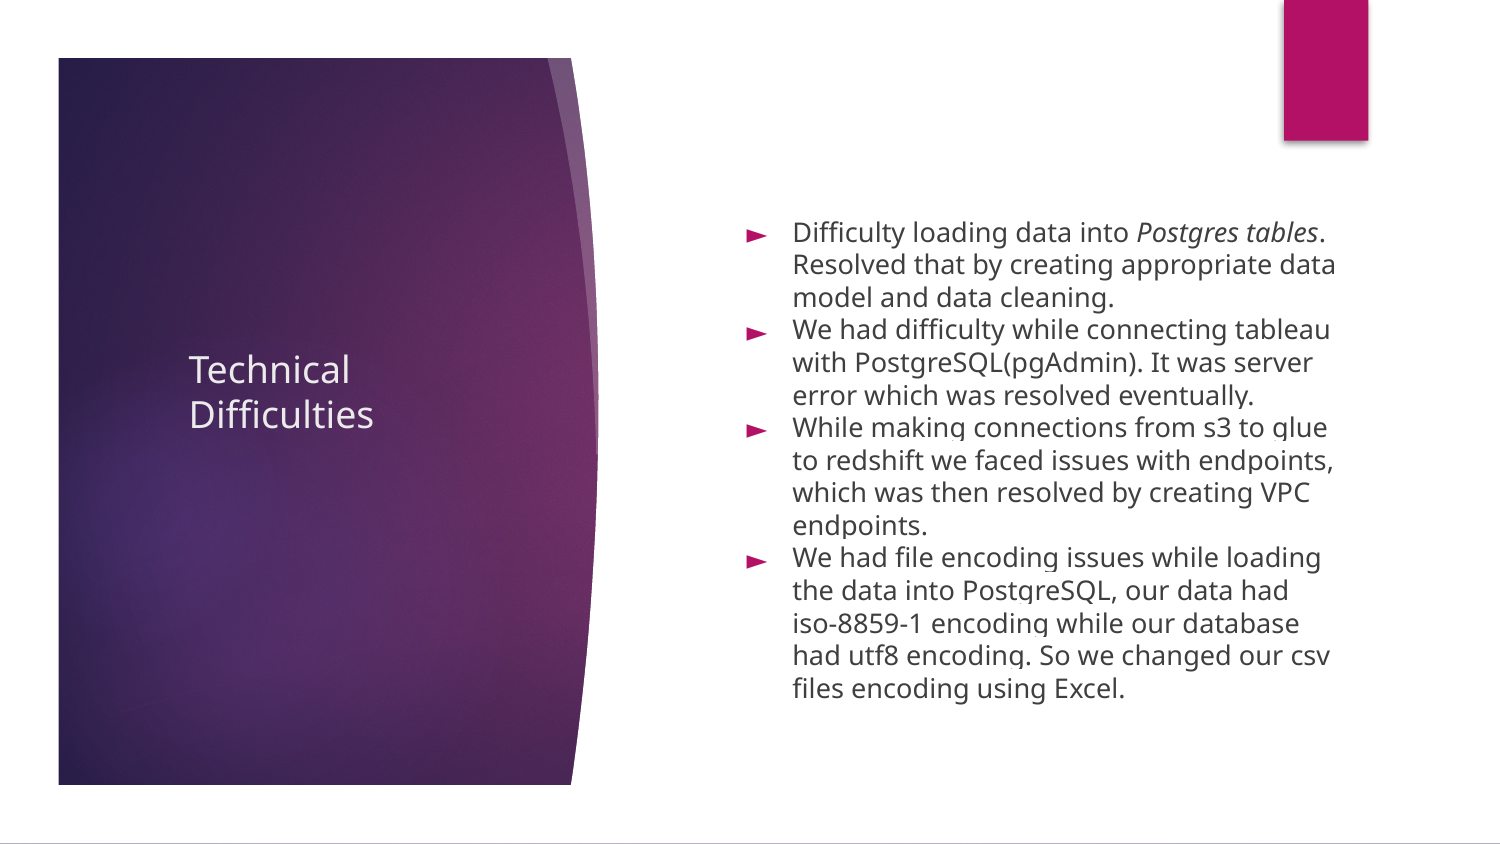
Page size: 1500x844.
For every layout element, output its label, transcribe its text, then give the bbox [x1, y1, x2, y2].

title Technical Difficulties [177, 312, 419, 442]
list Difficulty loading data into Postgres tables. Resolved that by creating appropriate data model and data cleaning. We had difficulty while connecting tableau with PostgreSQL(pgAdmin). It was server error which was resolved eventually. While making connections from s3 to glue to redshift we faced issues with endpoints, which was then resolved by creating VPC endpoints. We had file encoding issues while loading the data into PostgreSQL, our data had iso-8859-1 encoding while our database had utf8 encoding. So we changed our csv files encoding using Excel. [711, 178, 1350, 741]
picture [59, 58, 597, 785]
